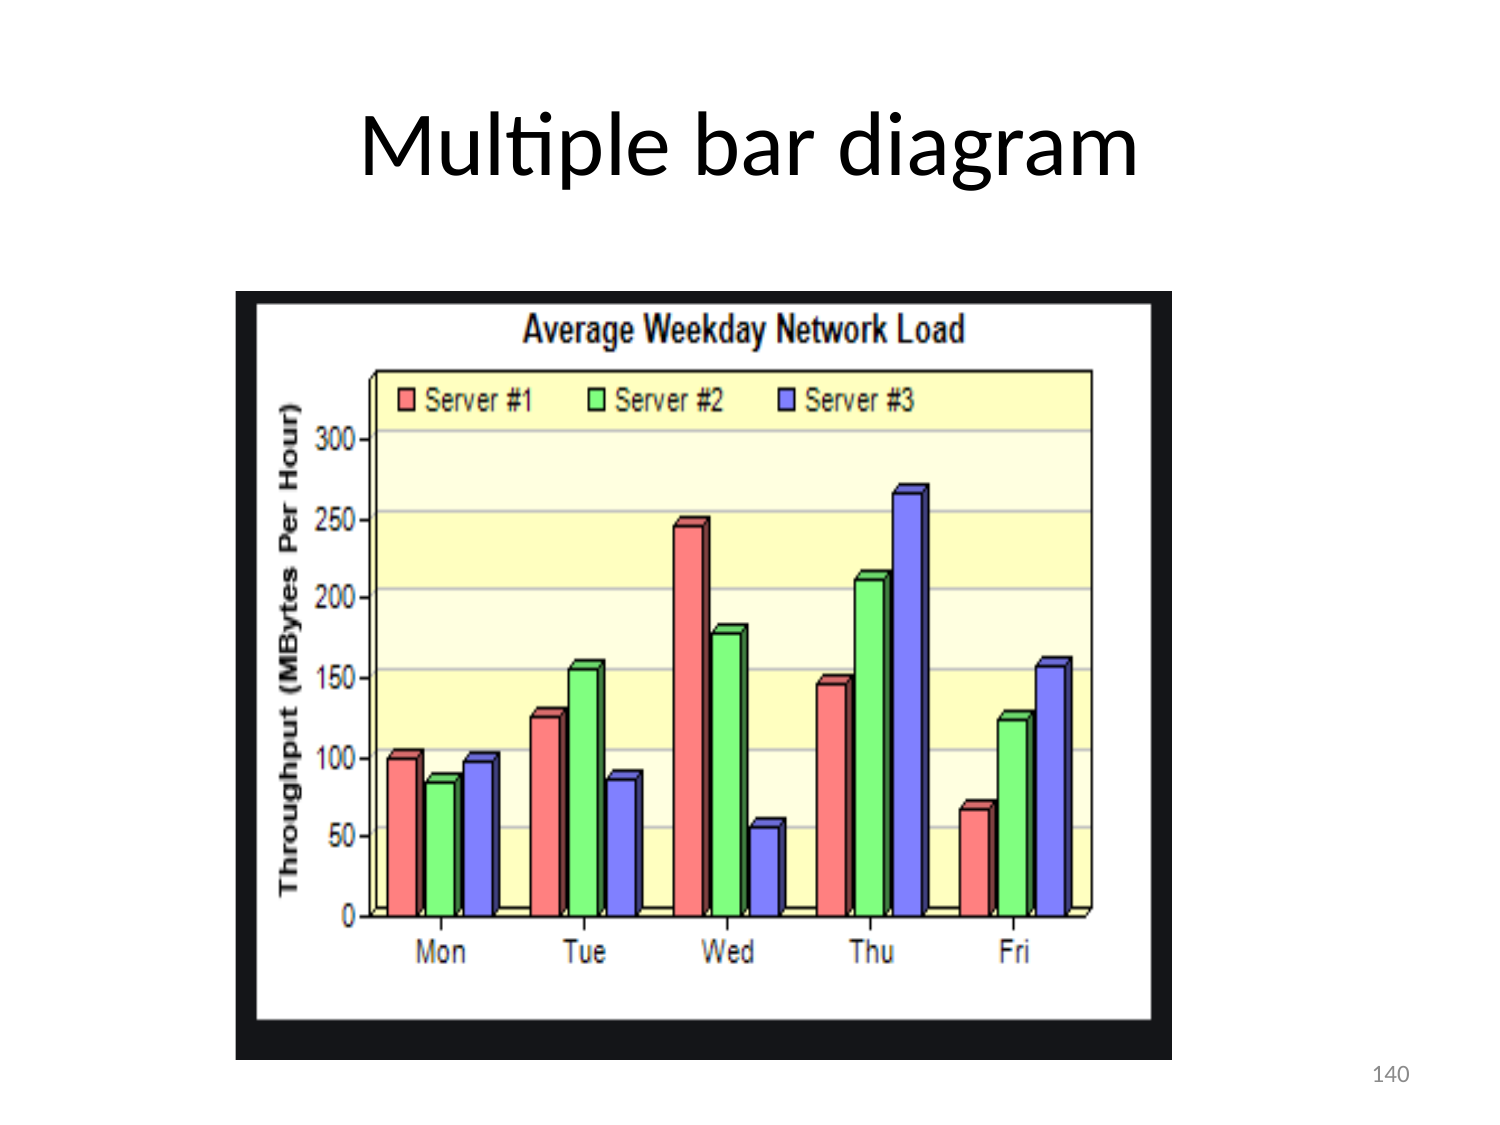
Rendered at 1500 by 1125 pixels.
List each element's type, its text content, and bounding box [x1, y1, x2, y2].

title Multiple bar diagram [75, 45, 1425, 233]
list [235, 291, 1173, 1060]
slide_number 140 [1074, 1042, 1425, 1103]
